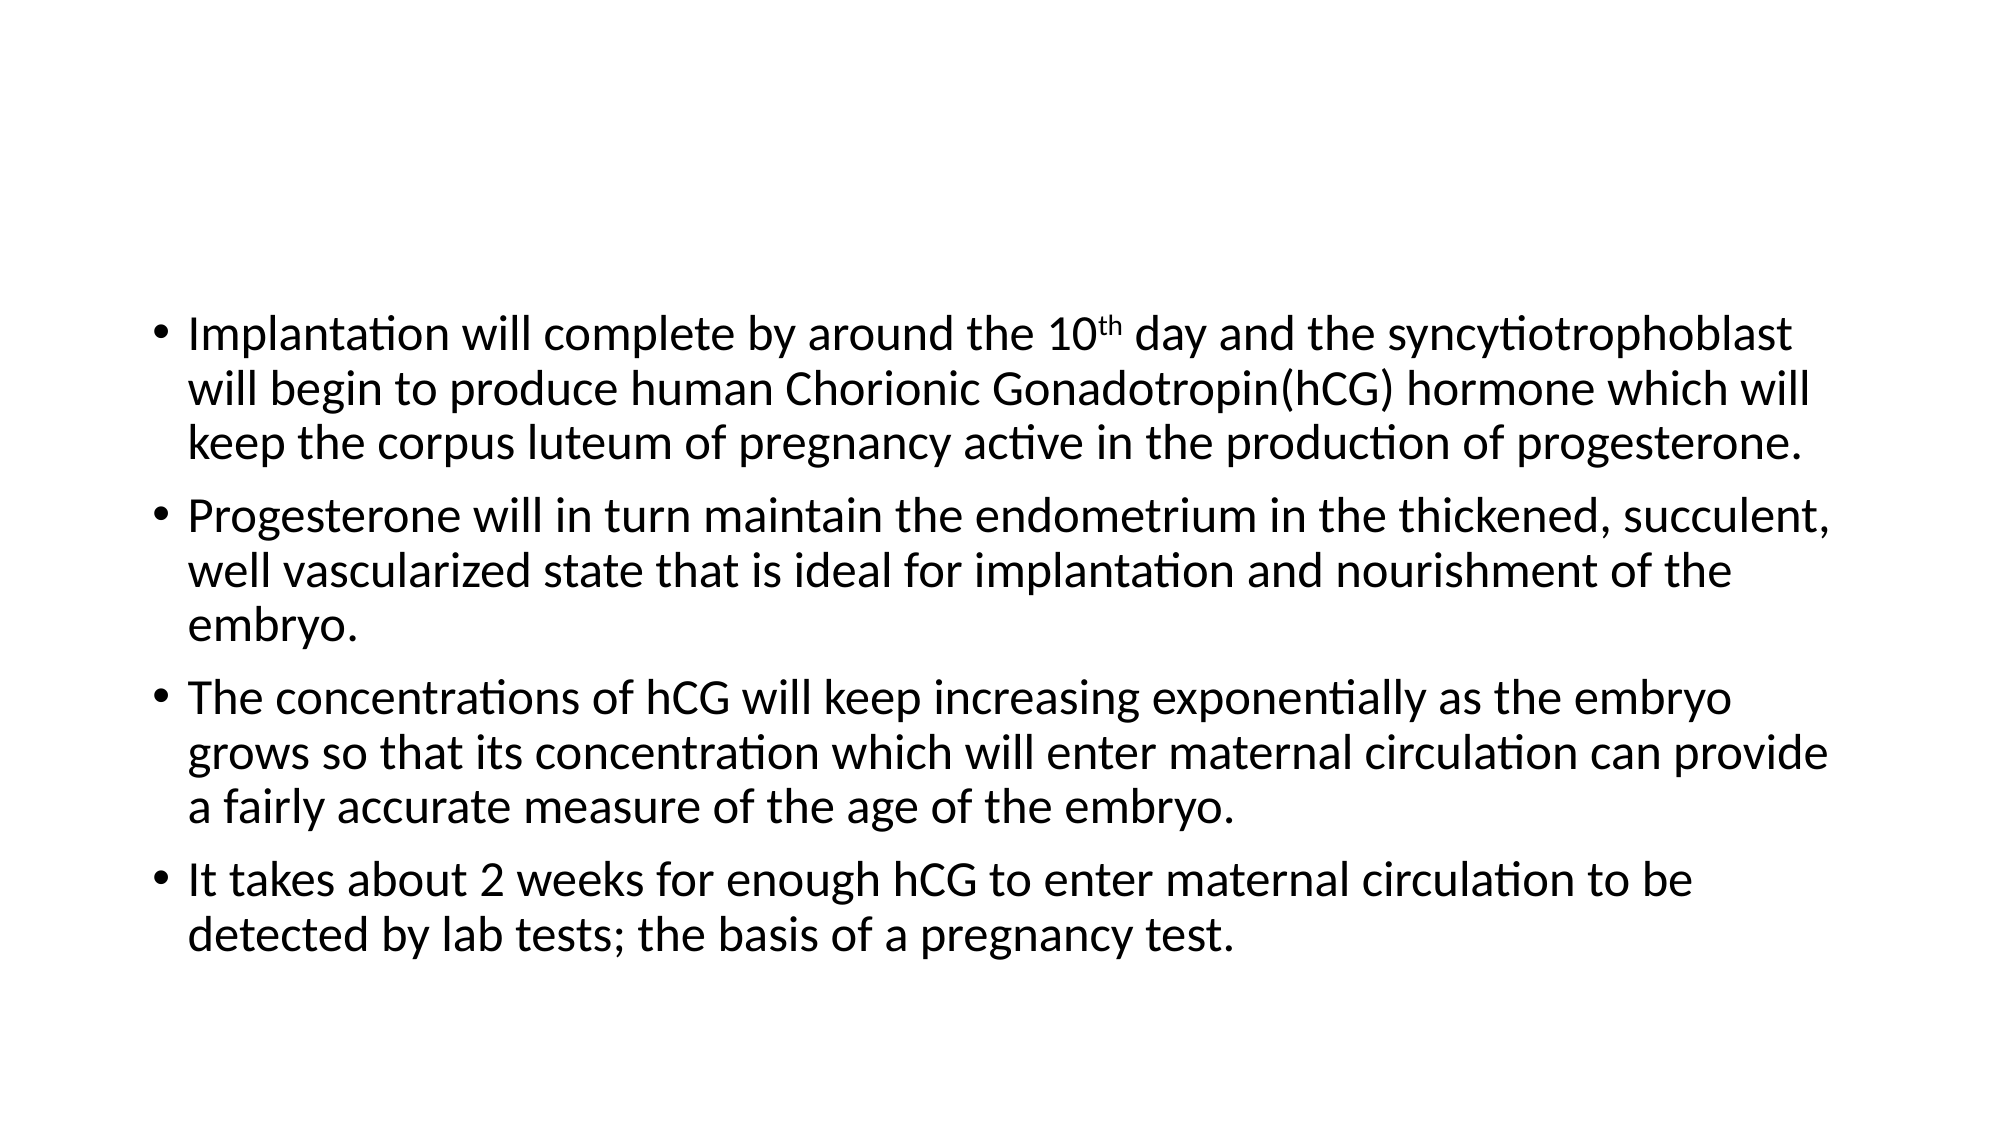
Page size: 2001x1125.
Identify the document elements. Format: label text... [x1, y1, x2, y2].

list Implantation will complete by around the 10th day and the syncytiotrophoblast will begin to produce human Chorionic Gonadotropin(hCG) hormone which will keep the corpus luteum of pregnancy active in the production of progesterone. Progesterone will in turn maintain the endometrium in the thickened, succulent, well vascularized state that is ideal for implantation and nourishment of the embryo. The concentrations of hCG will keep increasing exponentially as the embryo grows so that its concentration which will enter maternal circulation can provide a fairly accurate measure of the age of the embryo. It takes about 2 weeks for enough hCG to enter maternal circulation to be detected by lab tests; the basis of a pregnancy test. [137, 299, 1863, 1014]
